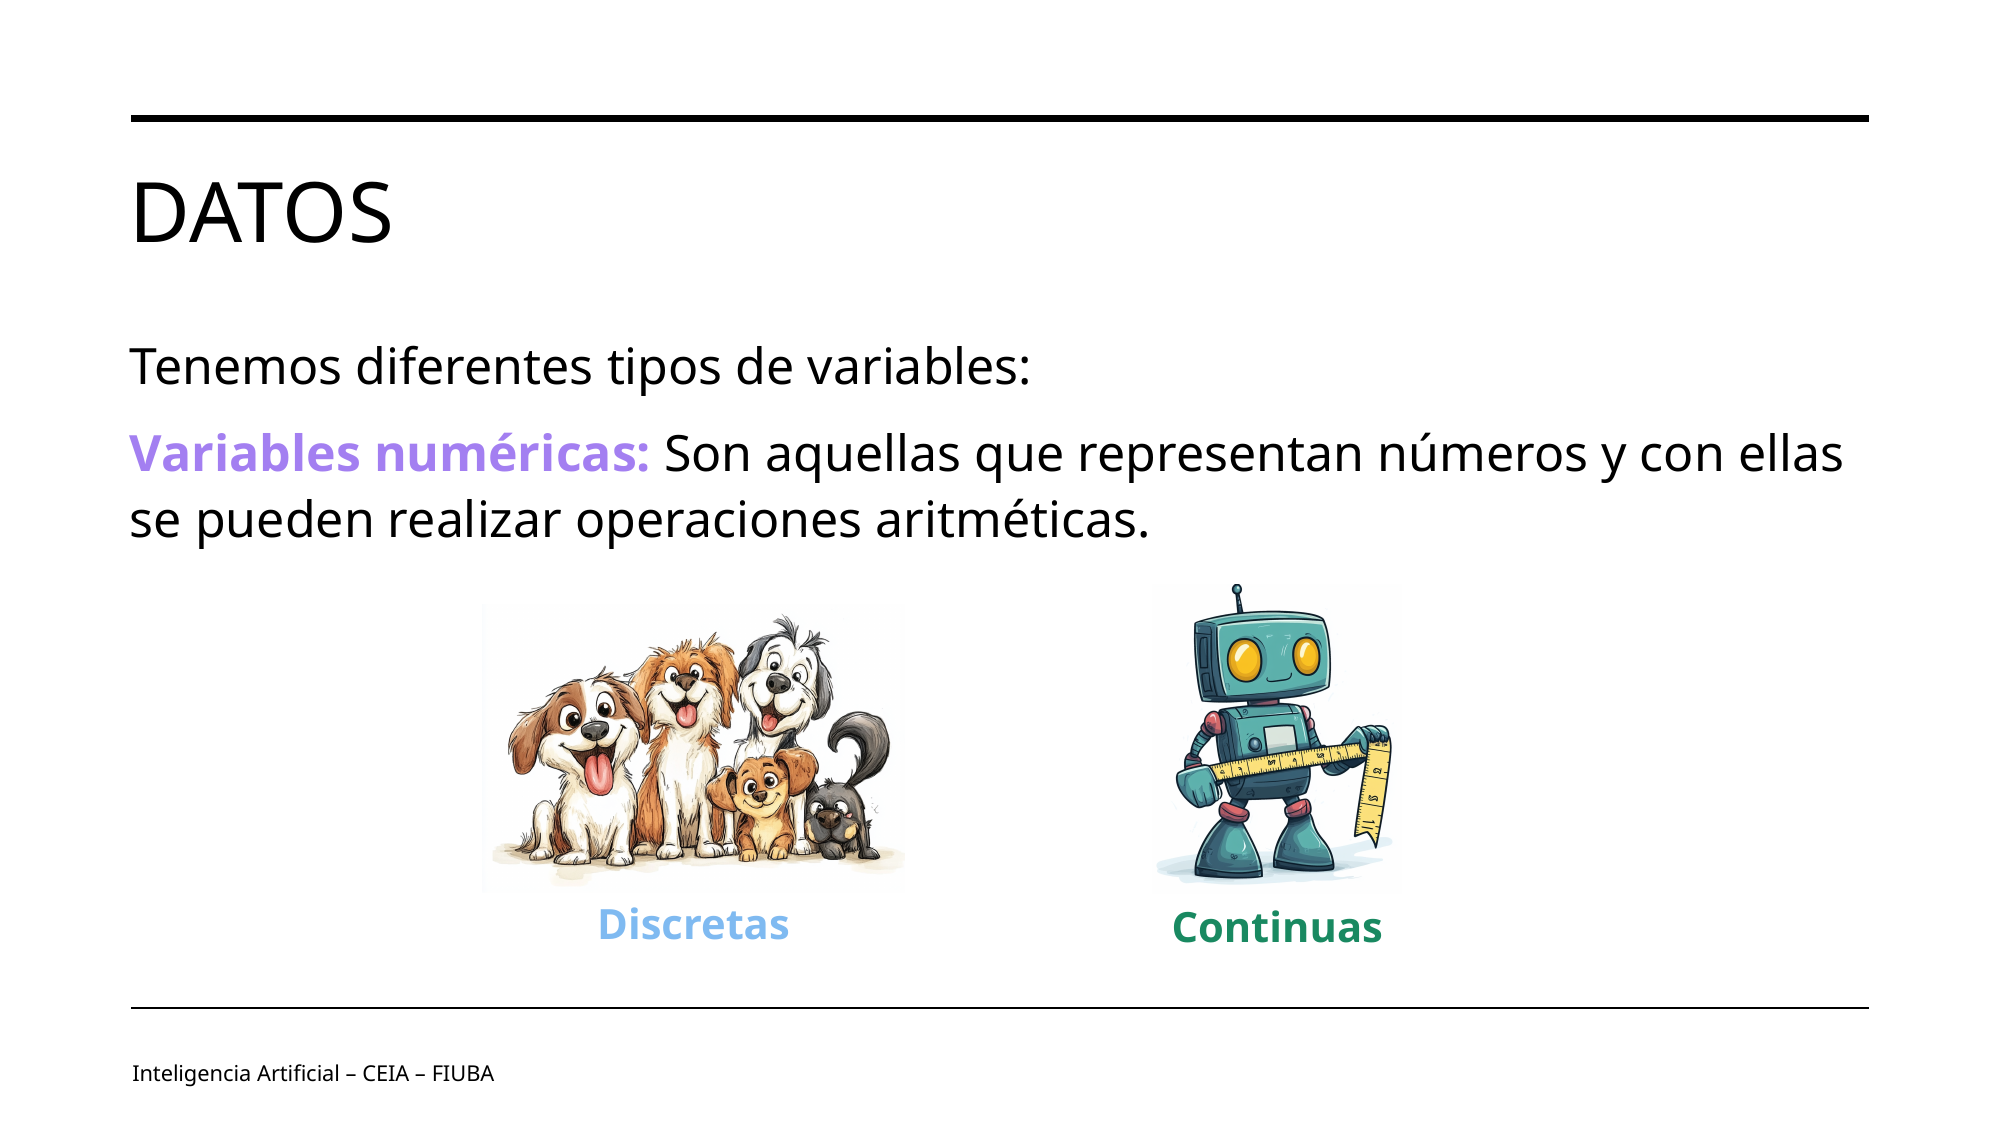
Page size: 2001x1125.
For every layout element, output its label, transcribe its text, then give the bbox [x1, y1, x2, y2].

text_box Continuas [1156, 894, 1398, 958]
list Tenemos diferentes tipos de variables: Variables numéricas: Son aquellas que representan números y con ellas se pueden realizar operaciones aritméticas. [114, 321, 1869, 973]
picture [1152, 584, 1402, 894]
picture [482, 604, 905, 894]
footer Inteligencia Artificial – CEIA – FIUBA [117, 1042, 862, 1103]
title Datos [114, 151, 1869, 321]
text_box Discretas [582, 894, 805, 956]
